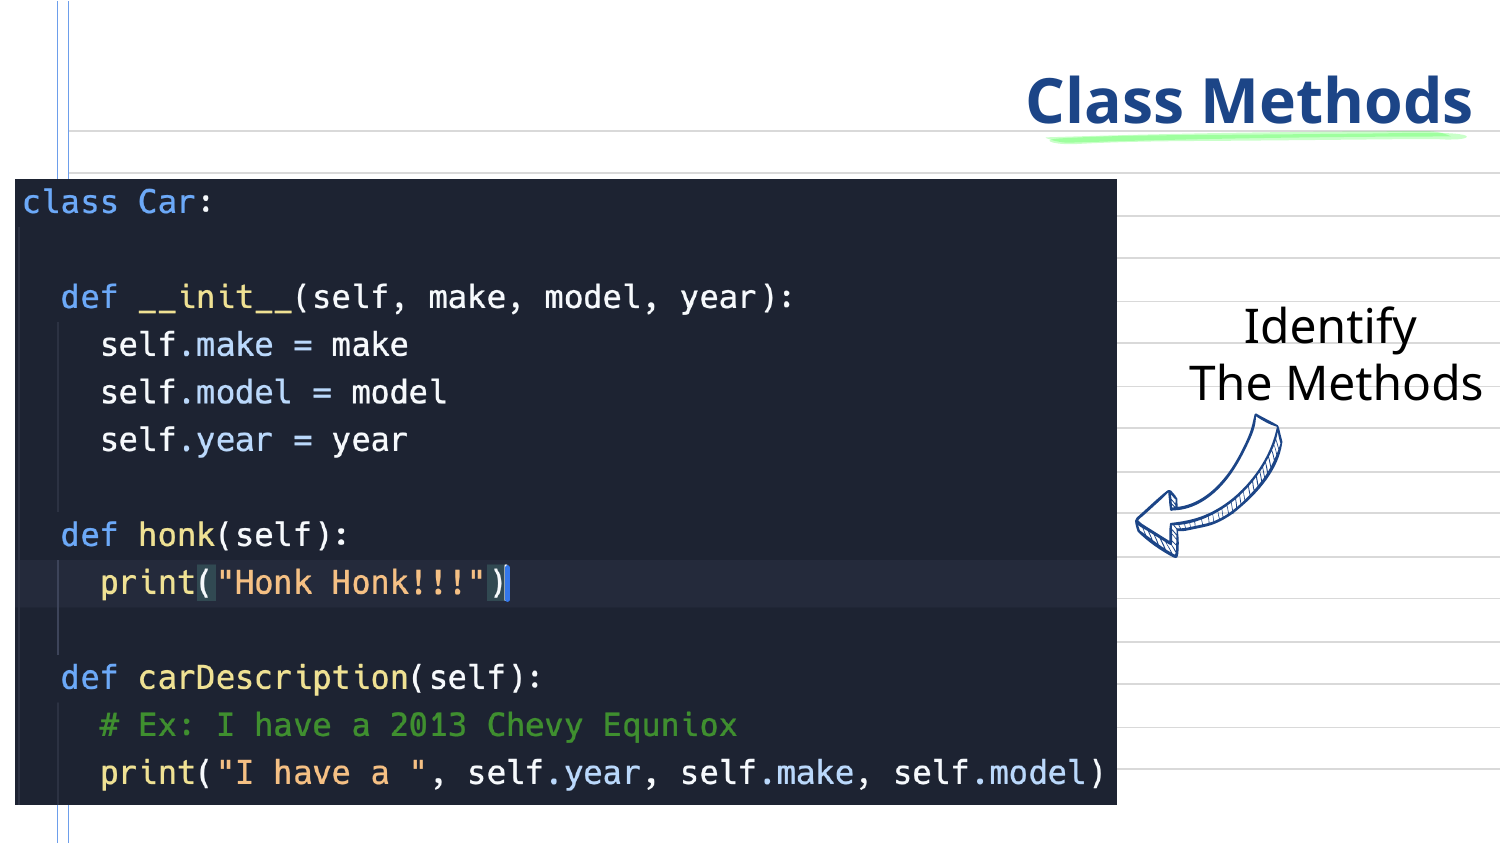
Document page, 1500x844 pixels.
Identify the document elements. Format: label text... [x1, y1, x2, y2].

subtitle Identify The Methods [1122, 280, 1500, 466]
picture [15, 179, 1118, 805]
title Class Methods [887, 60, 1500, 145]
text_box [1135, 466, 1275, 559]
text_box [1039, 130, 1469, 145]
